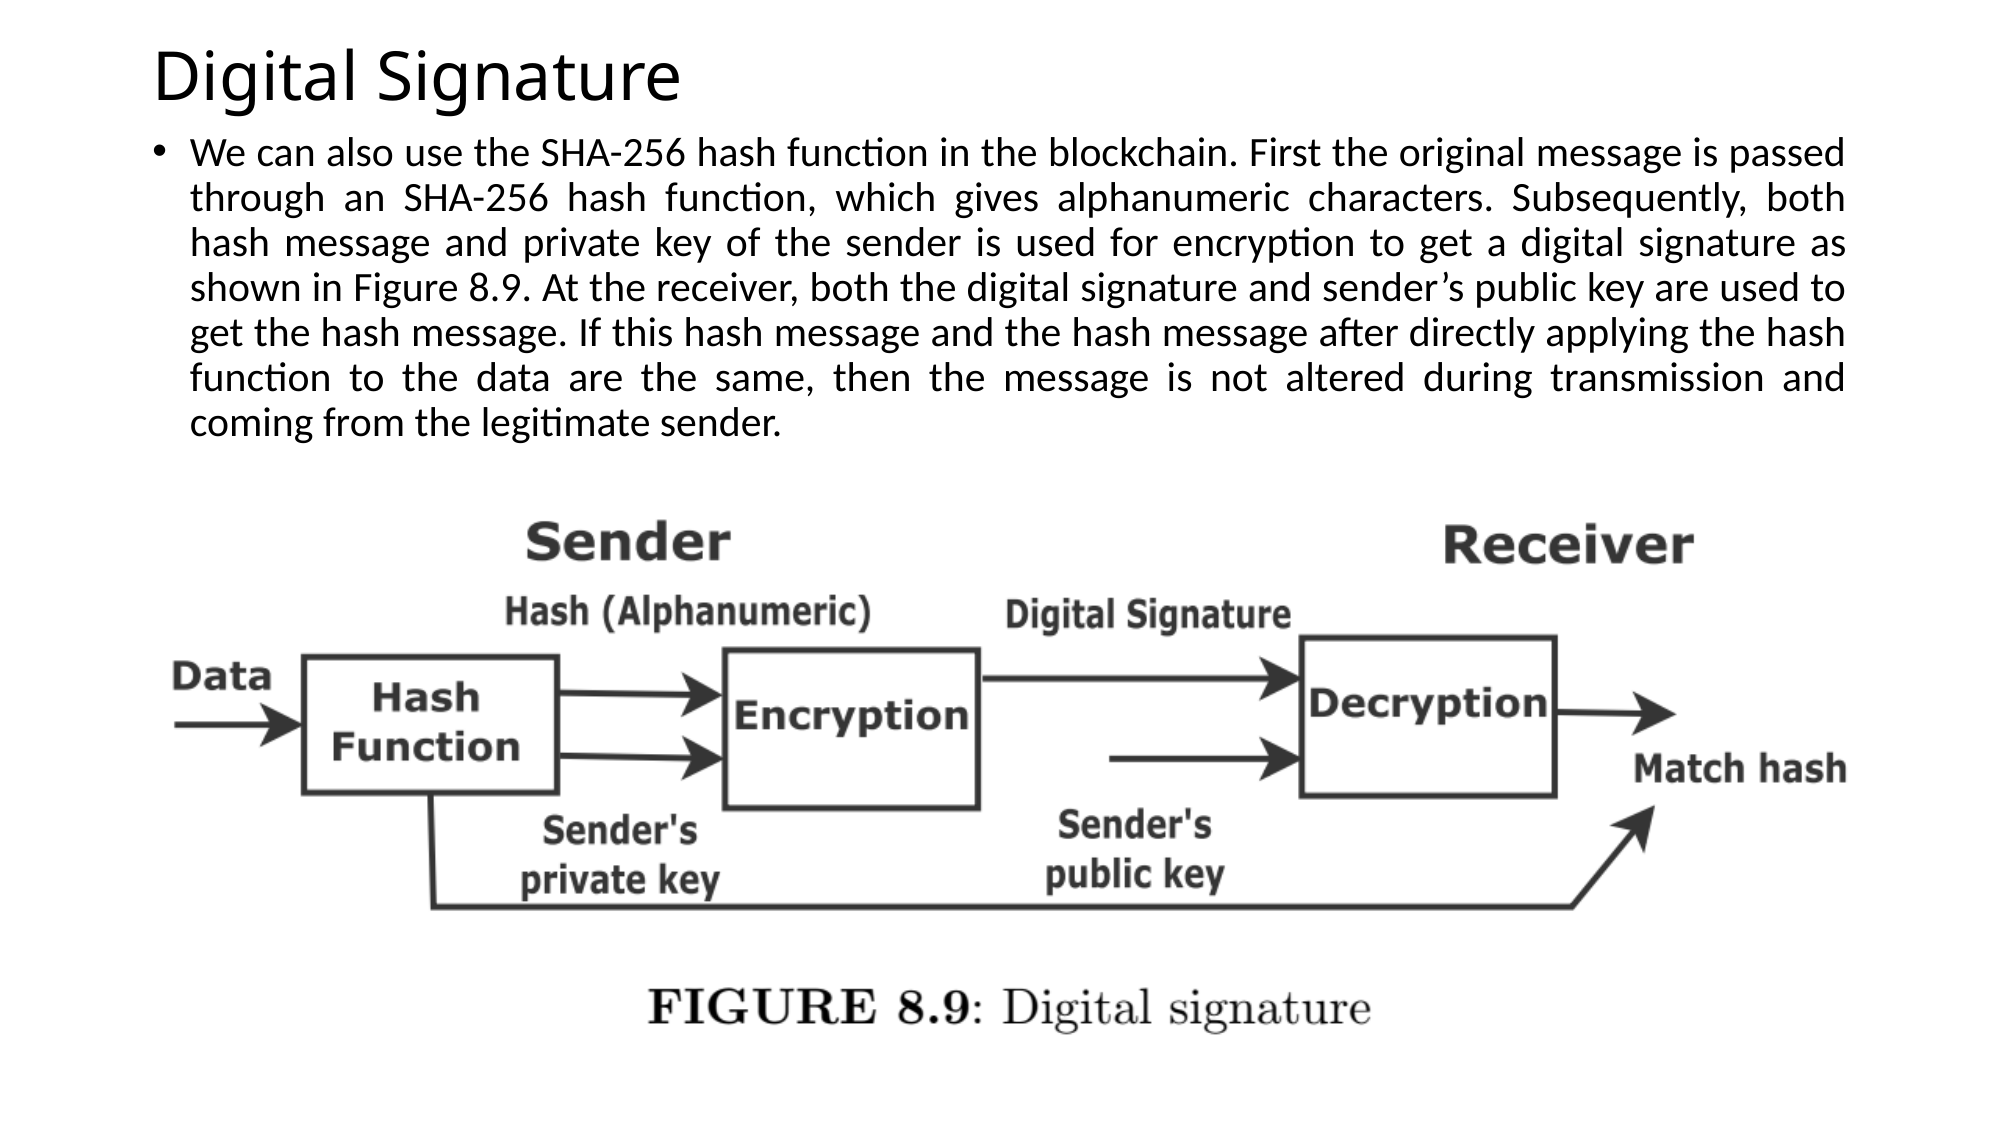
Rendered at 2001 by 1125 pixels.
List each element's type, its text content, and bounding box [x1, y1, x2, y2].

title Digital Signature [137, 34, 1863, 123]
list We can also use the SHA-256 hash function in the blockchain. First the original message is passed through an SHA-256 hash function, which gives alphanumeric characters. Subsequently, both hash message and private key of the sender is used for encryption to get a digital signature as shown in Figure 8.9. At the receiver, both the digital signature and sender’s public key are used to get the hash message. If this hash message and the hash message after directly applying the hash function to the data are the same, then the message is not altered during transmission and coming from the legitimate sender. [137, 123, 1863, 1014]
picture [151, 498, 1863, 1044]
